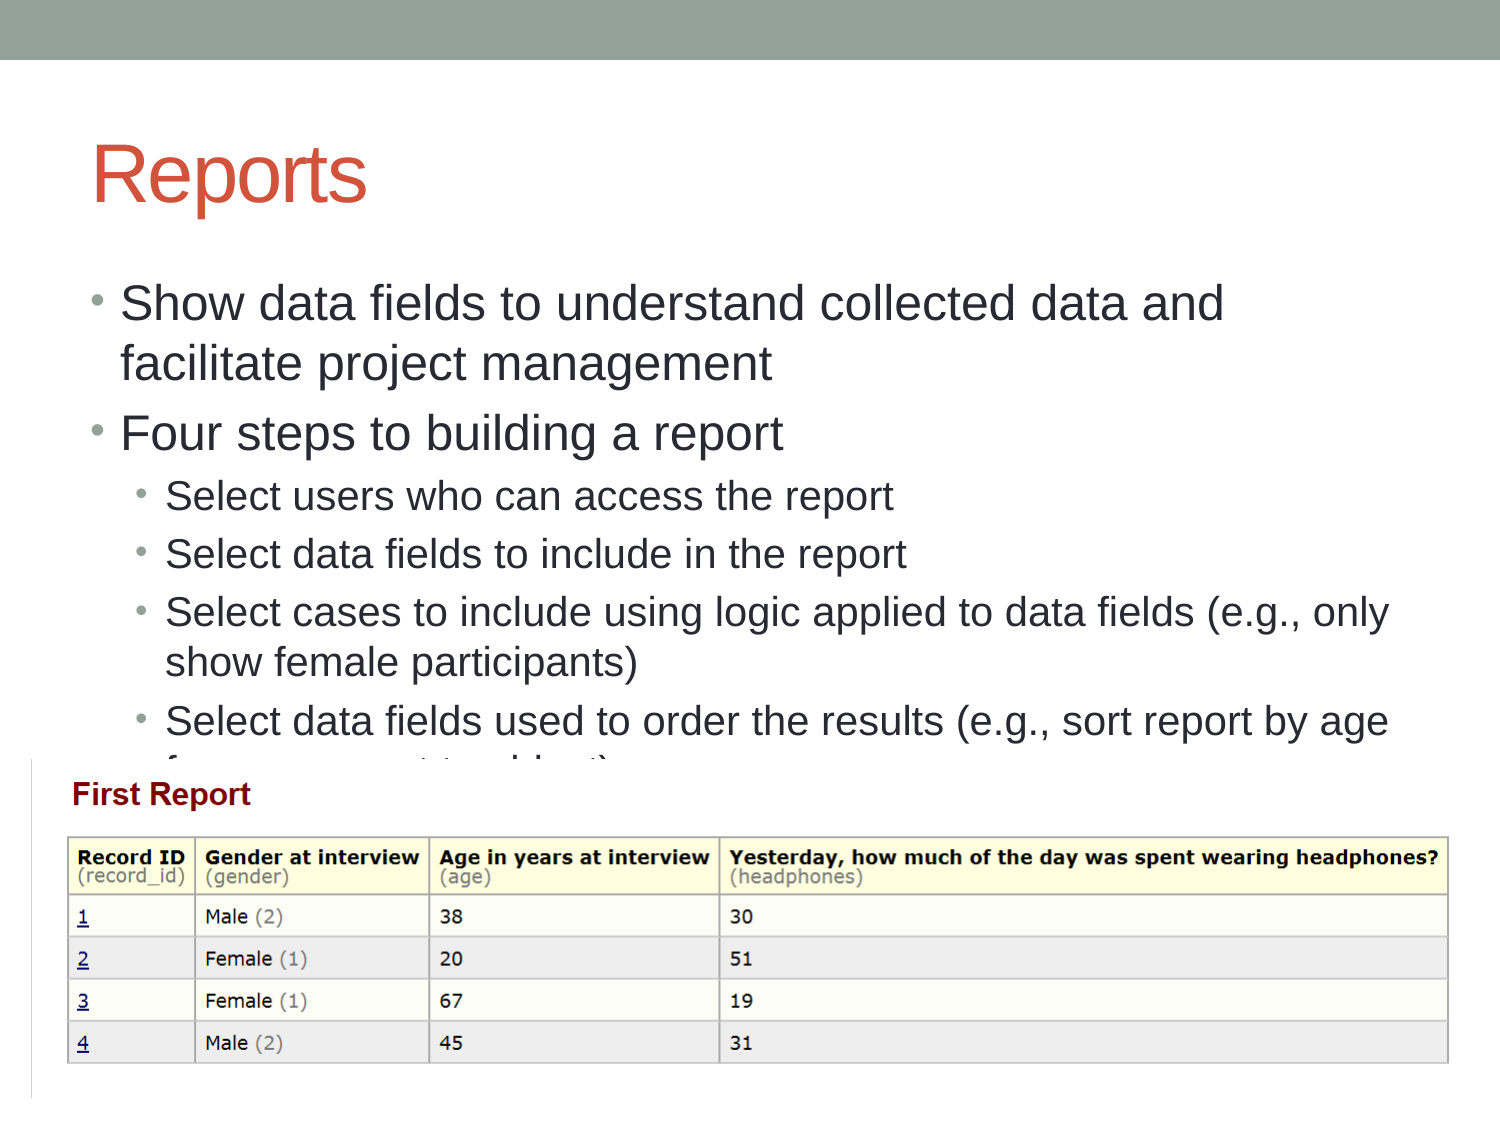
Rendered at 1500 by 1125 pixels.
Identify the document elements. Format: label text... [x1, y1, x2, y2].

title Reports [75, 87, 1425, 250]
picture [31, 759, 1470, 1098]
list Show data fields to understand collected data and facilitate project management Four steps to building a report Select users who can access the report Select data fields to include in the report Select cases to include using logic applied to data fields (e.g., only show female participants) Select data fields used to order the results (e.g., sort report by age from youngest to oldest) [75, 262, 1425, 756]
